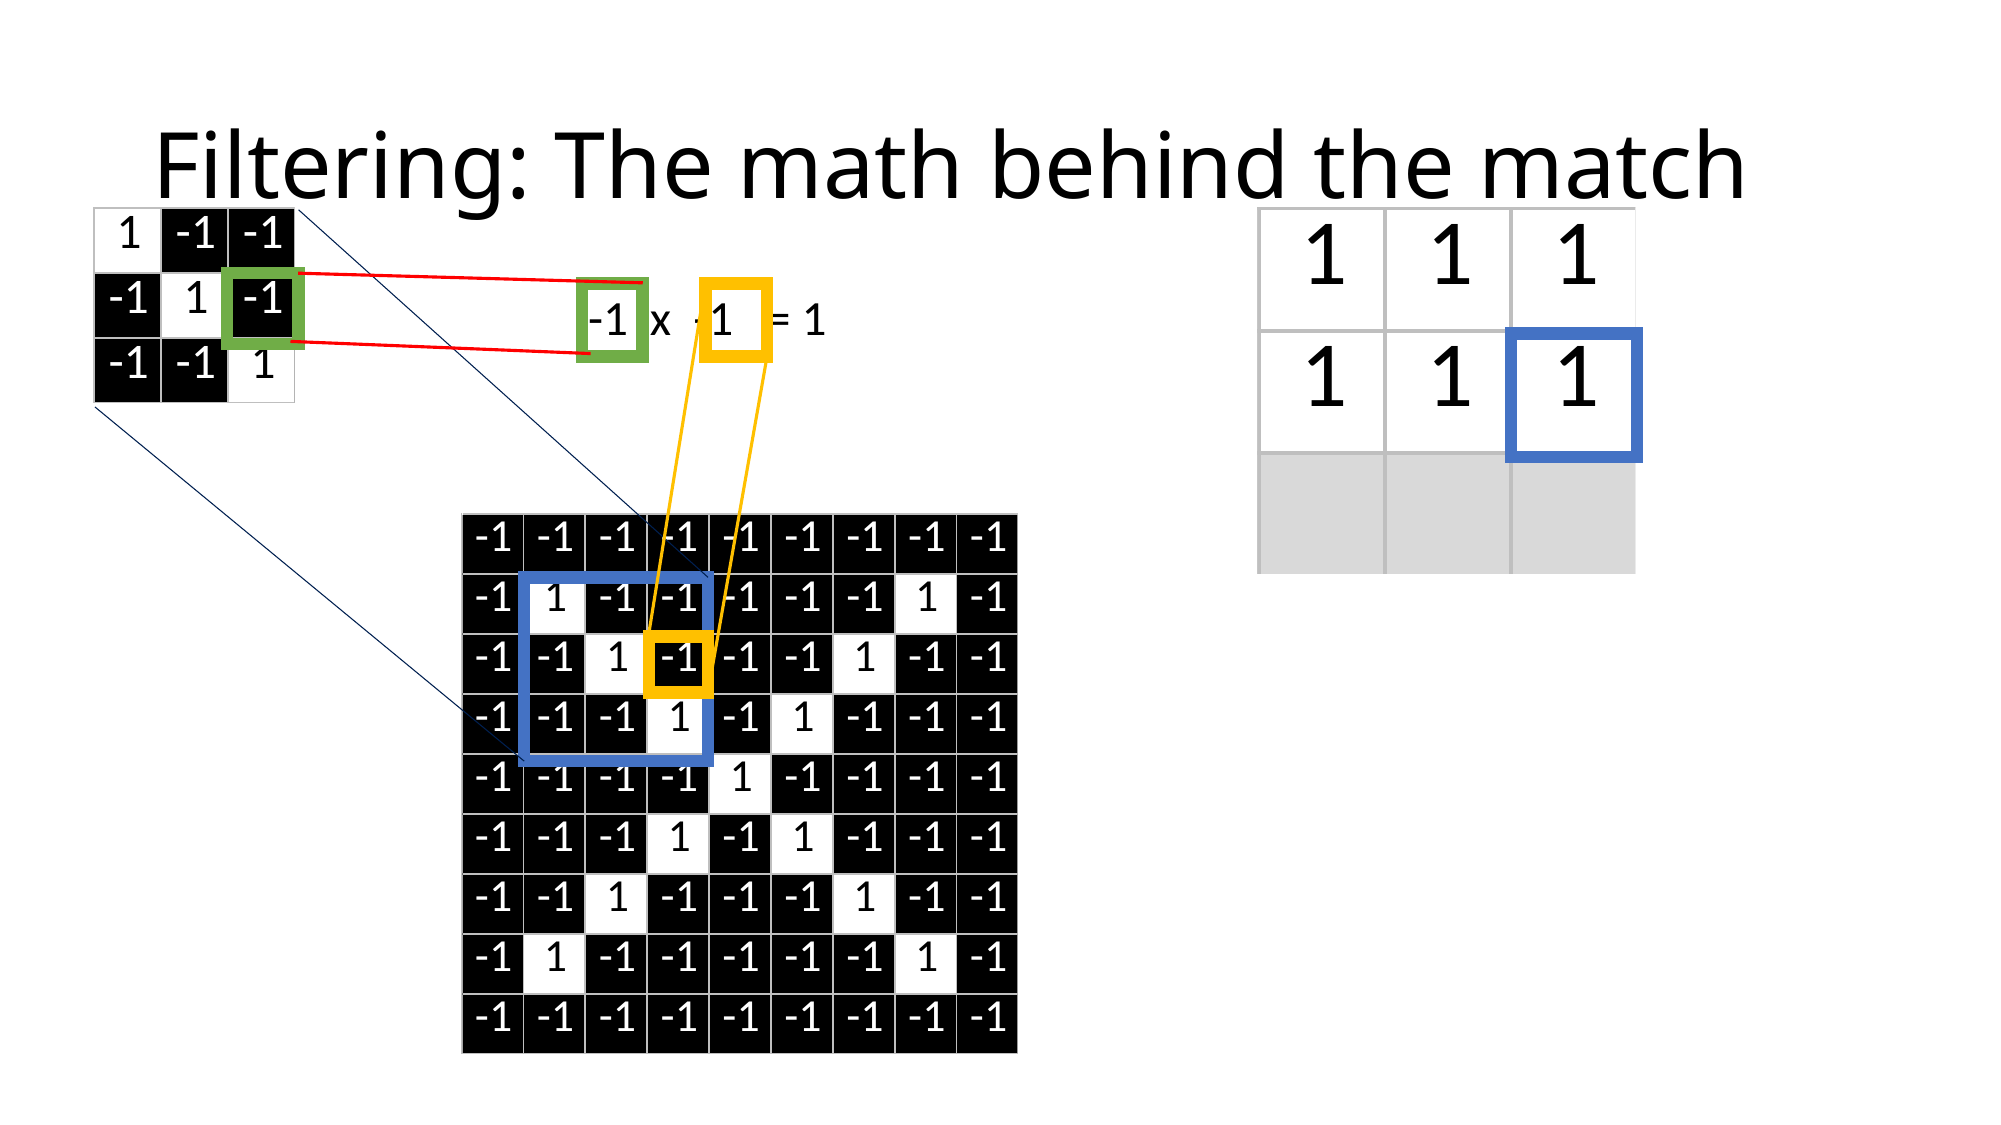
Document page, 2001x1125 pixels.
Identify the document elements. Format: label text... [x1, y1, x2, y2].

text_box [298, 209, 709, 578]
picture [460, 513, 1020, 1056]
text_box -1 x -1 = 1 [709, 269, 856, 370]
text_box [94, 406, 525, 762]
picture [1257, 207, 1640, 578]
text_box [648, 283, 706, 637]
title Filtering: The math behind the match [137, 59, 1863, 278]
picture [93, 207, 297, 405]
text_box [298, 273, 643, 283]
text_box [709, 283, 768, 356]
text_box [708, 356, 767, 689]
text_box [290, 341, 591, 354]
